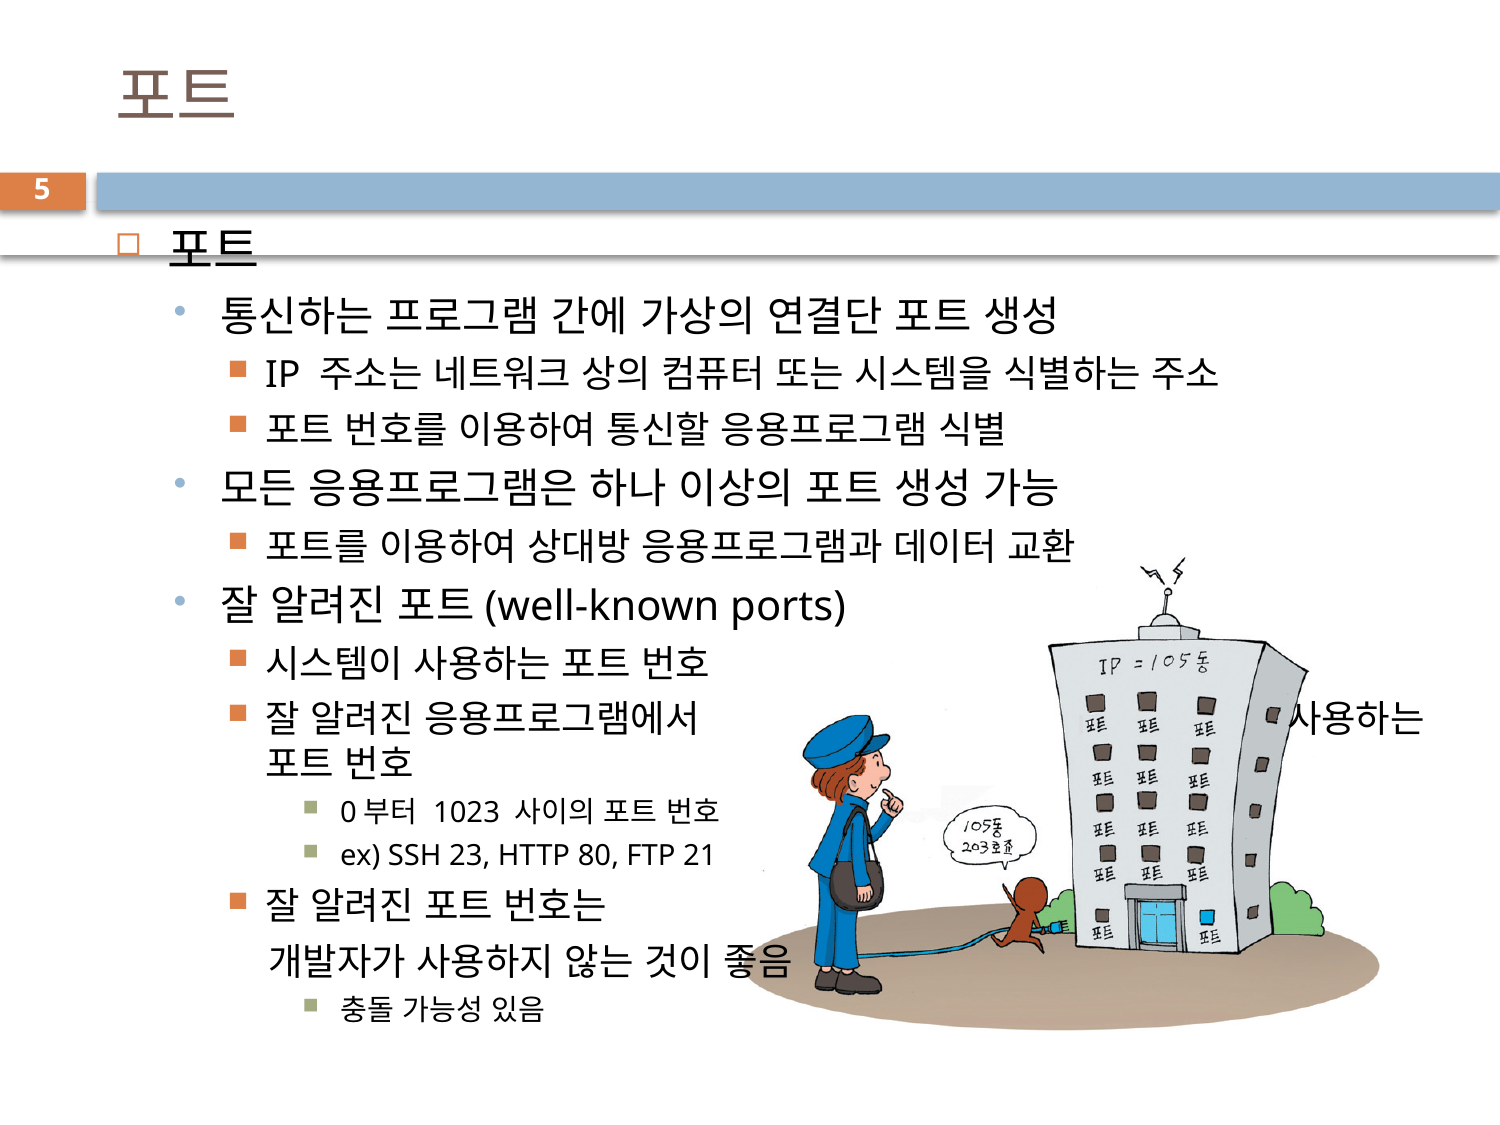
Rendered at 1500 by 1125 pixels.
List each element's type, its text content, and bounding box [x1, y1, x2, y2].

picture [734, 550, 1394, 1052]
title 포트 [100, 37, 1438, 149]
slide_number 5 [0, 170, 87, 211]
list 포트 통신하는 프로그램 간에 가상의 연결단 포트 생성 IP 주소는 네트워크 상의 컴퓨터 또는 시스템을 식별하는 주소 포트 번호를 이용하여 통신할 응용프로그램 식별 모든 응용프로그램은 하나 이상의 포트 생성 가능 포트를 이용하여 상대방 응용프로그램과 데이터 교환 잘 알려진 포트(well-known ports) 시스템이 사용하는 포트 번호 잘 알려진 응용프로그램에서 사용하는 포트 번호 0부터 1023 사이의 포트 번호 ex) SSH 23, HTTP 80, FTP 21 잘 알려진 포트 번호는 개발자가 사용하지 않는 것이 좋음 충돌 가능성 있음 [100, 210, 1459, 1059]
